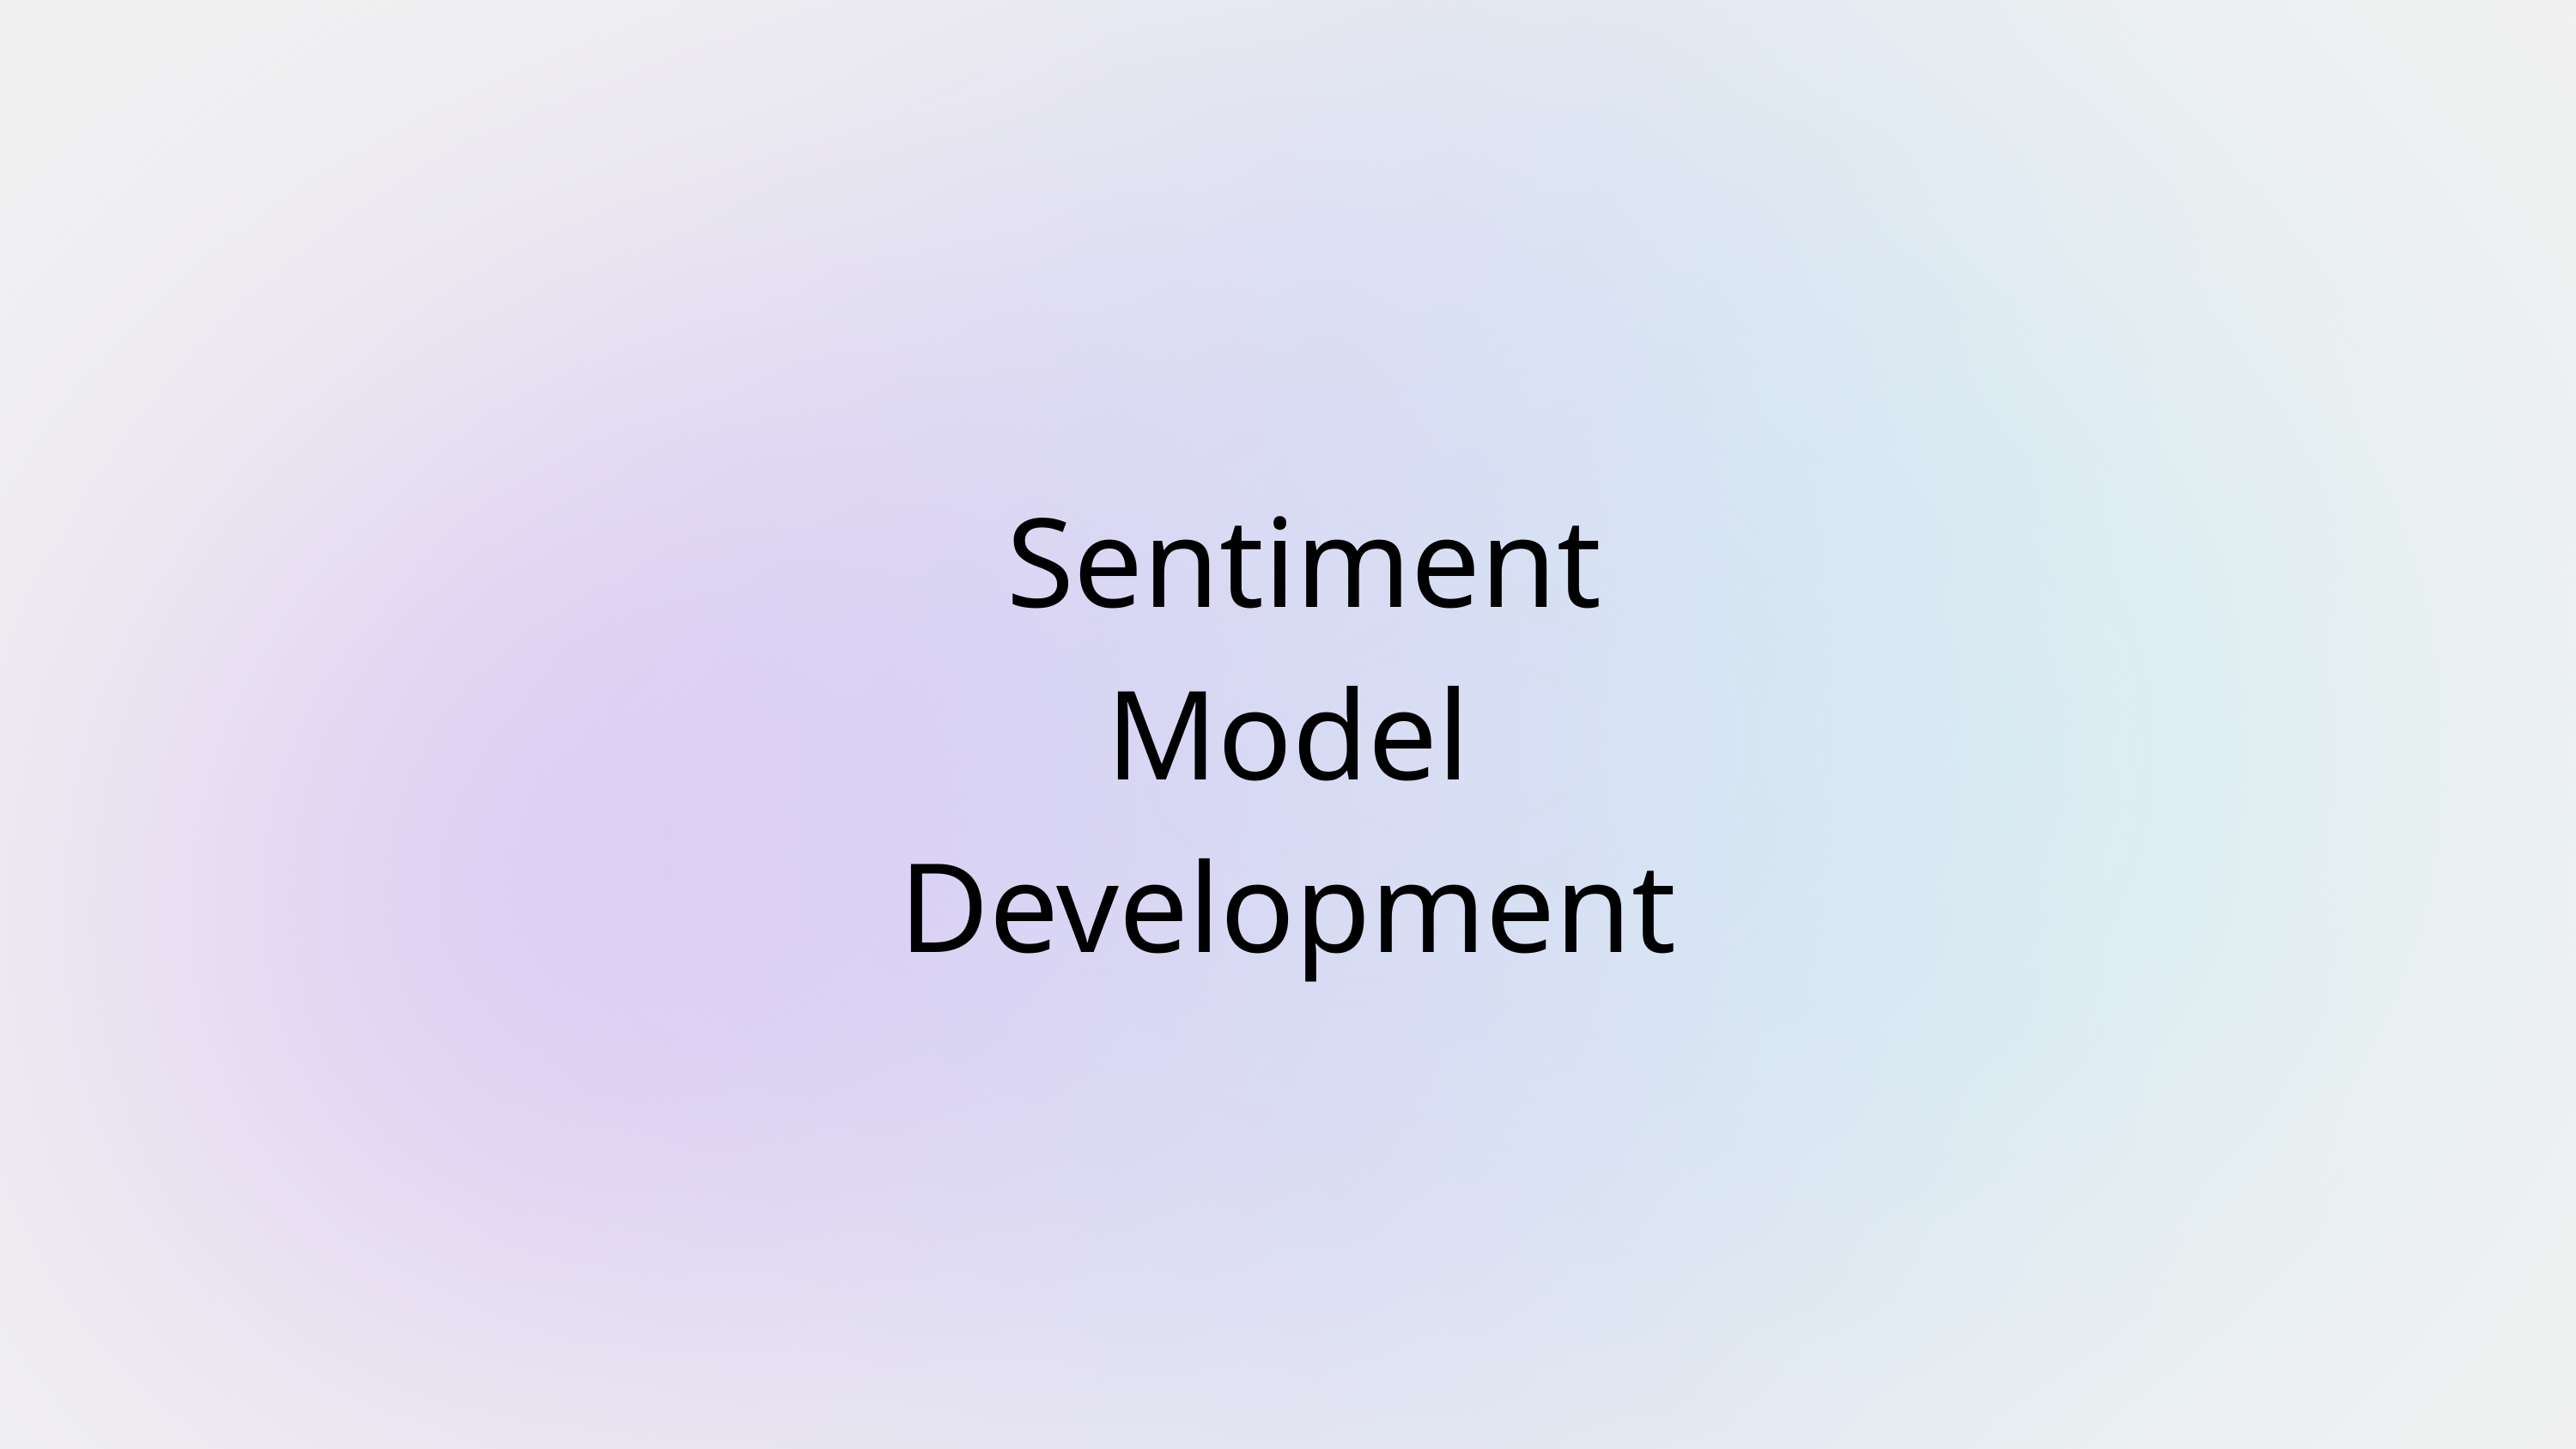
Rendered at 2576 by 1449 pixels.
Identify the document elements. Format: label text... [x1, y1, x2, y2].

text_box [0, 0, 2576, 1449]
text_box Sentiment Model Development [820, 458, 1756, 978]
